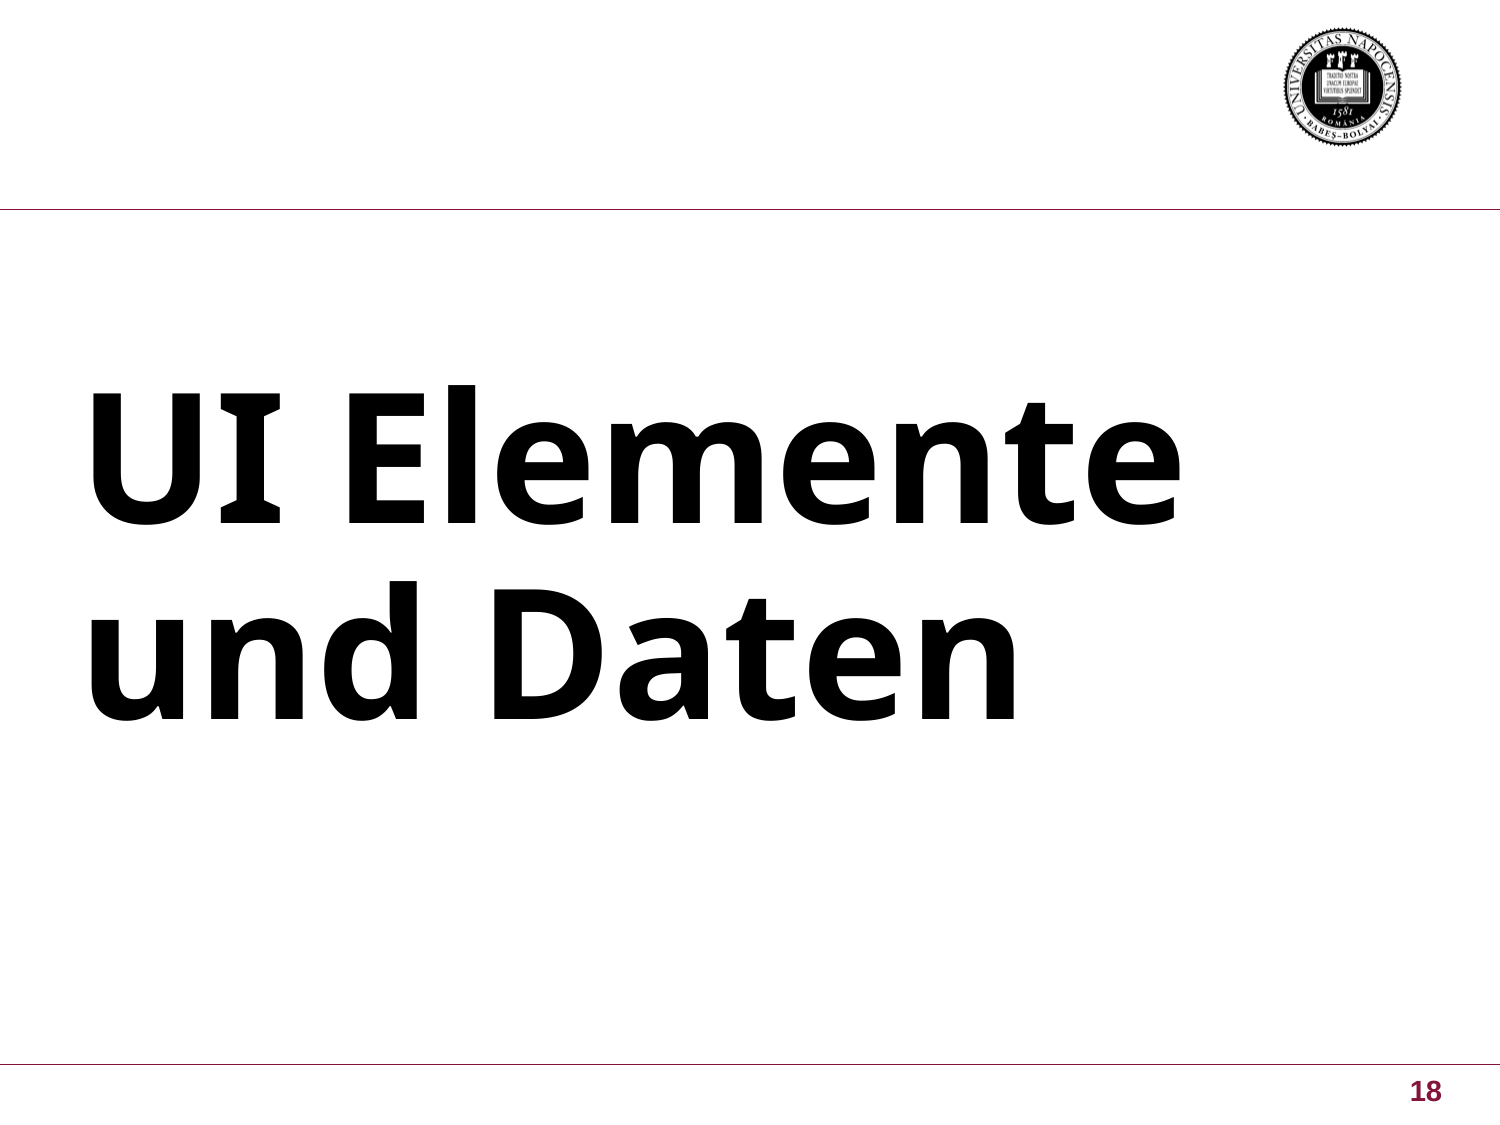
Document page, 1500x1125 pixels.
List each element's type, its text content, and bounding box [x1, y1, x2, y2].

picture [1273, 17, 1412, 157]
title UI Elemente und Daten [65, 468, 1416, 657]
slide_number 18 [1371, 1078, 1443, 1102]
